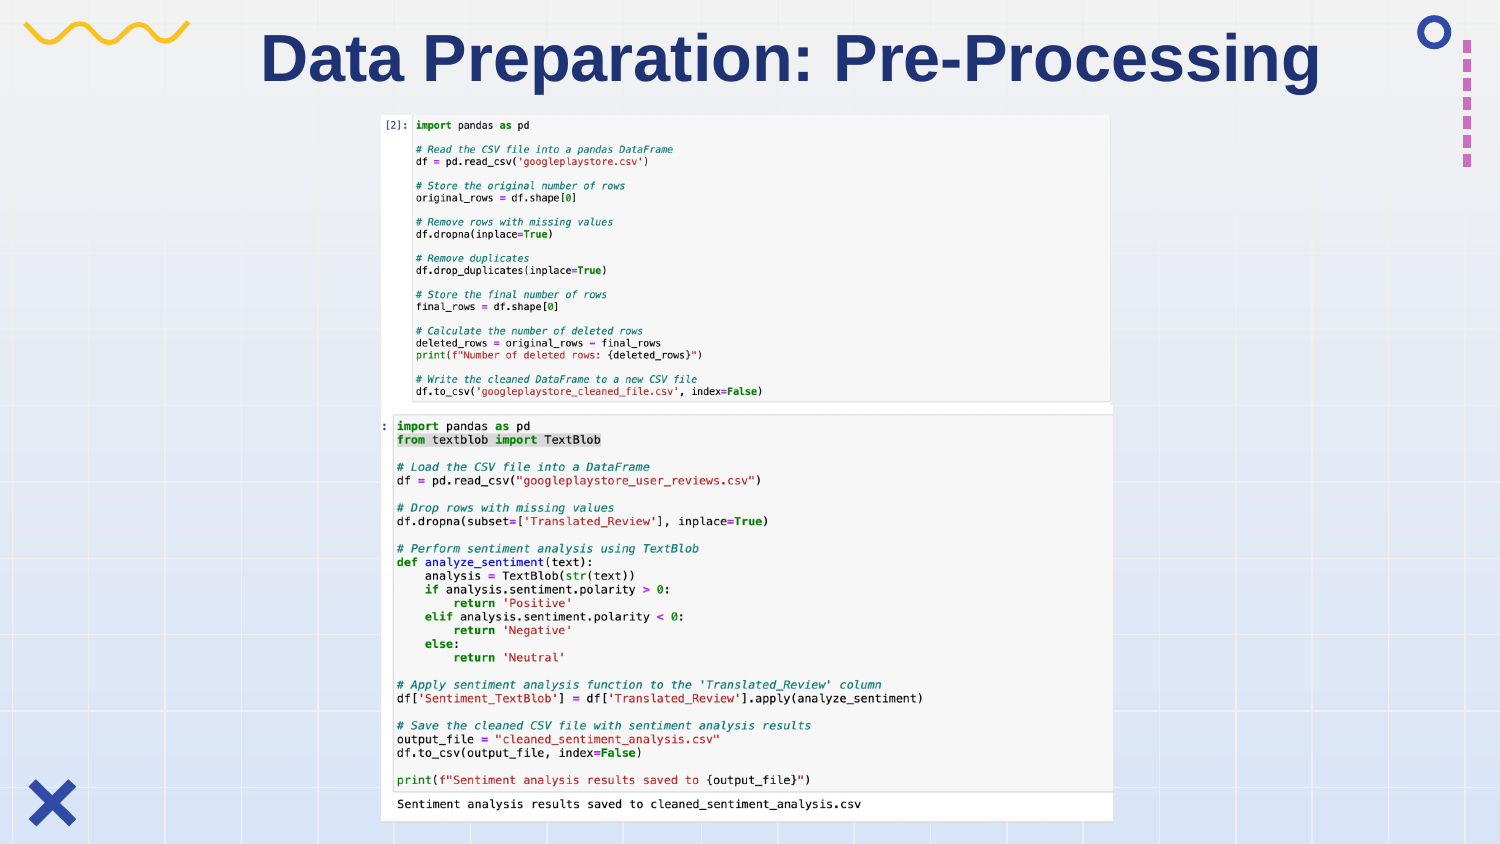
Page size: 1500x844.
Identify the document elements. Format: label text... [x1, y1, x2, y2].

picture [380, 115, 1113, 824]
title Data Preparation: Pre-Processing [159, 0, 1424, 94]
